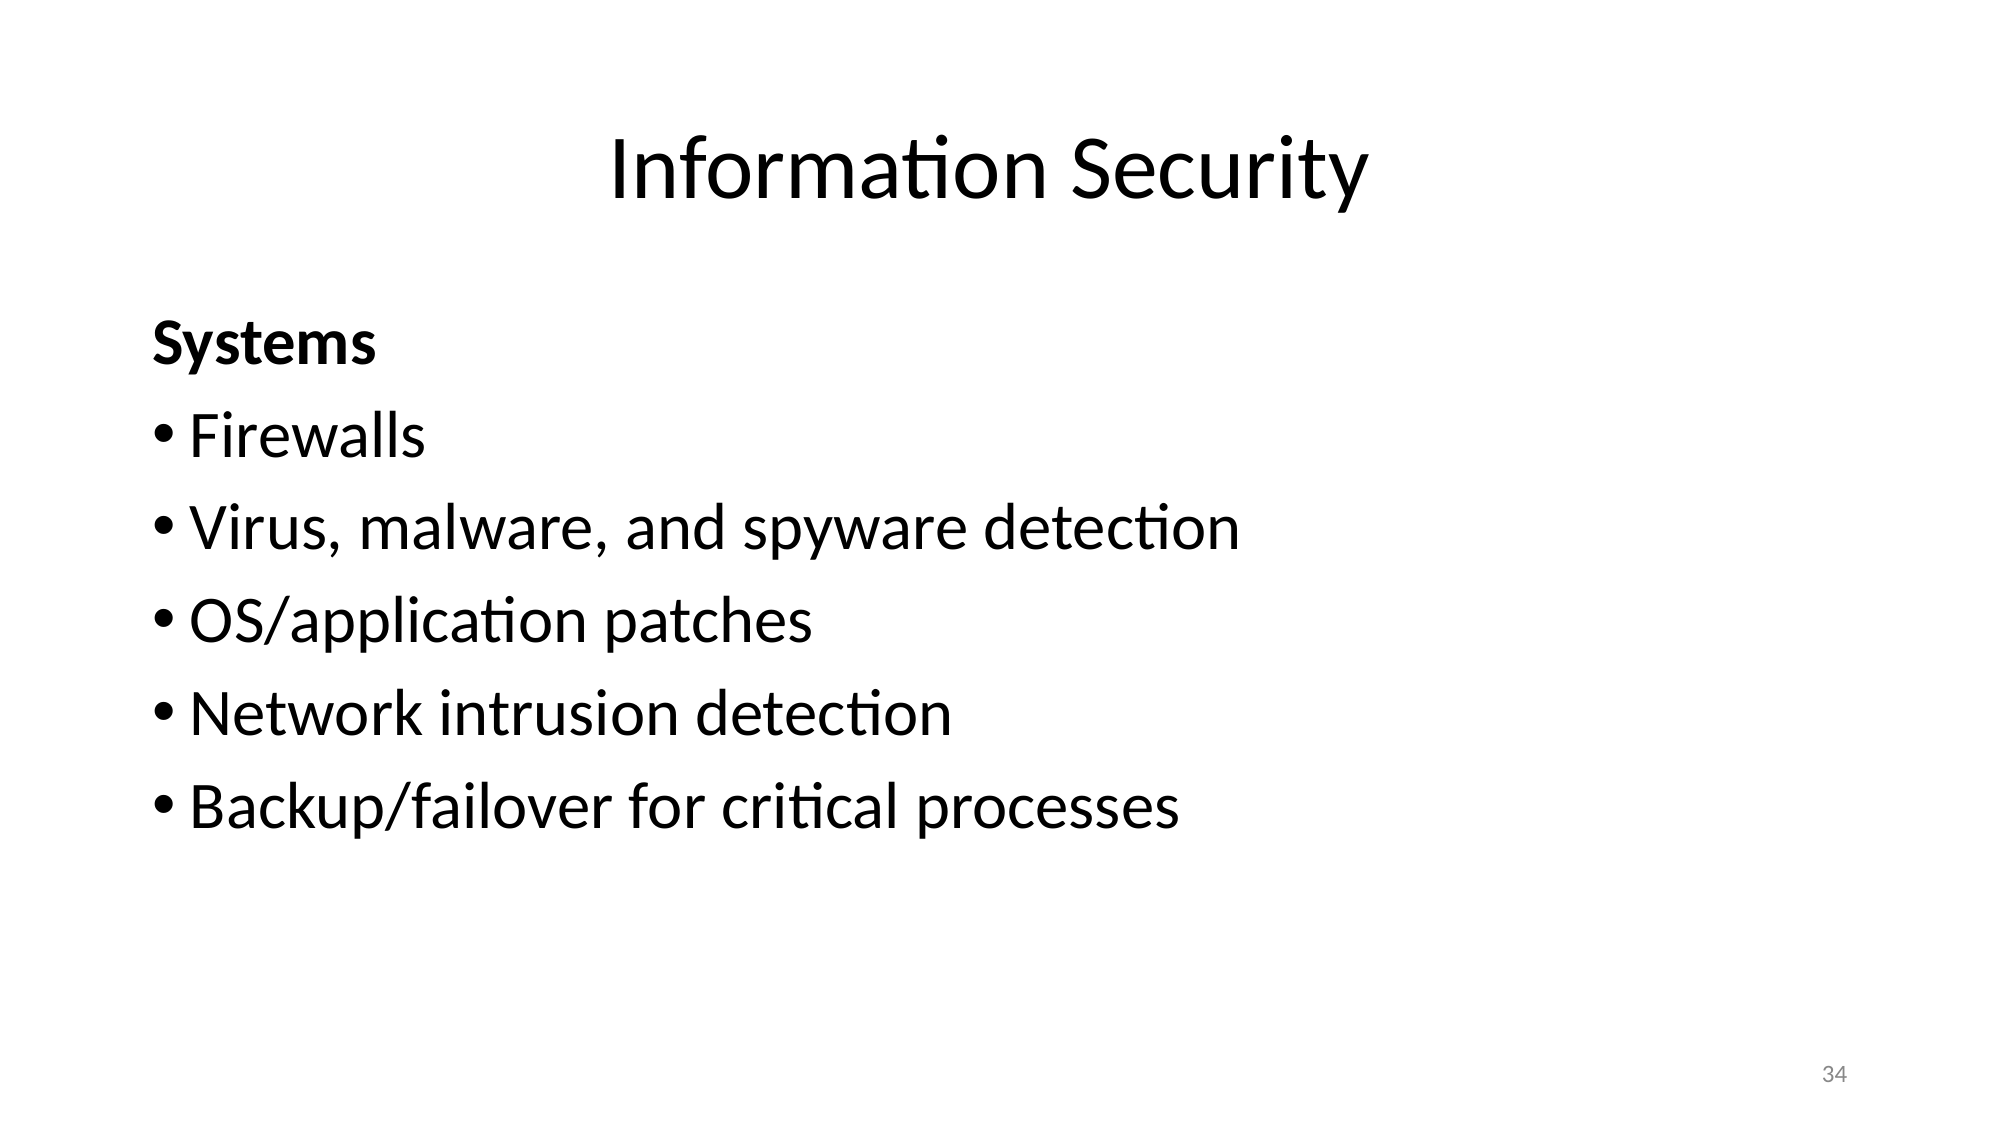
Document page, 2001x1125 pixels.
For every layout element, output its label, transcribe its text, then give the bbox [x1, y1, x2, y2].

title Information Security [137, 59, 1863, 278]
list Systems Firewalls Virus, malware, and spyware detection OS/application patches Network intrusion detection Backup/failover for critical processes [137, 299, 1863, 1014]
slide_number 34 [1412, 1042, 1863, 1103]
